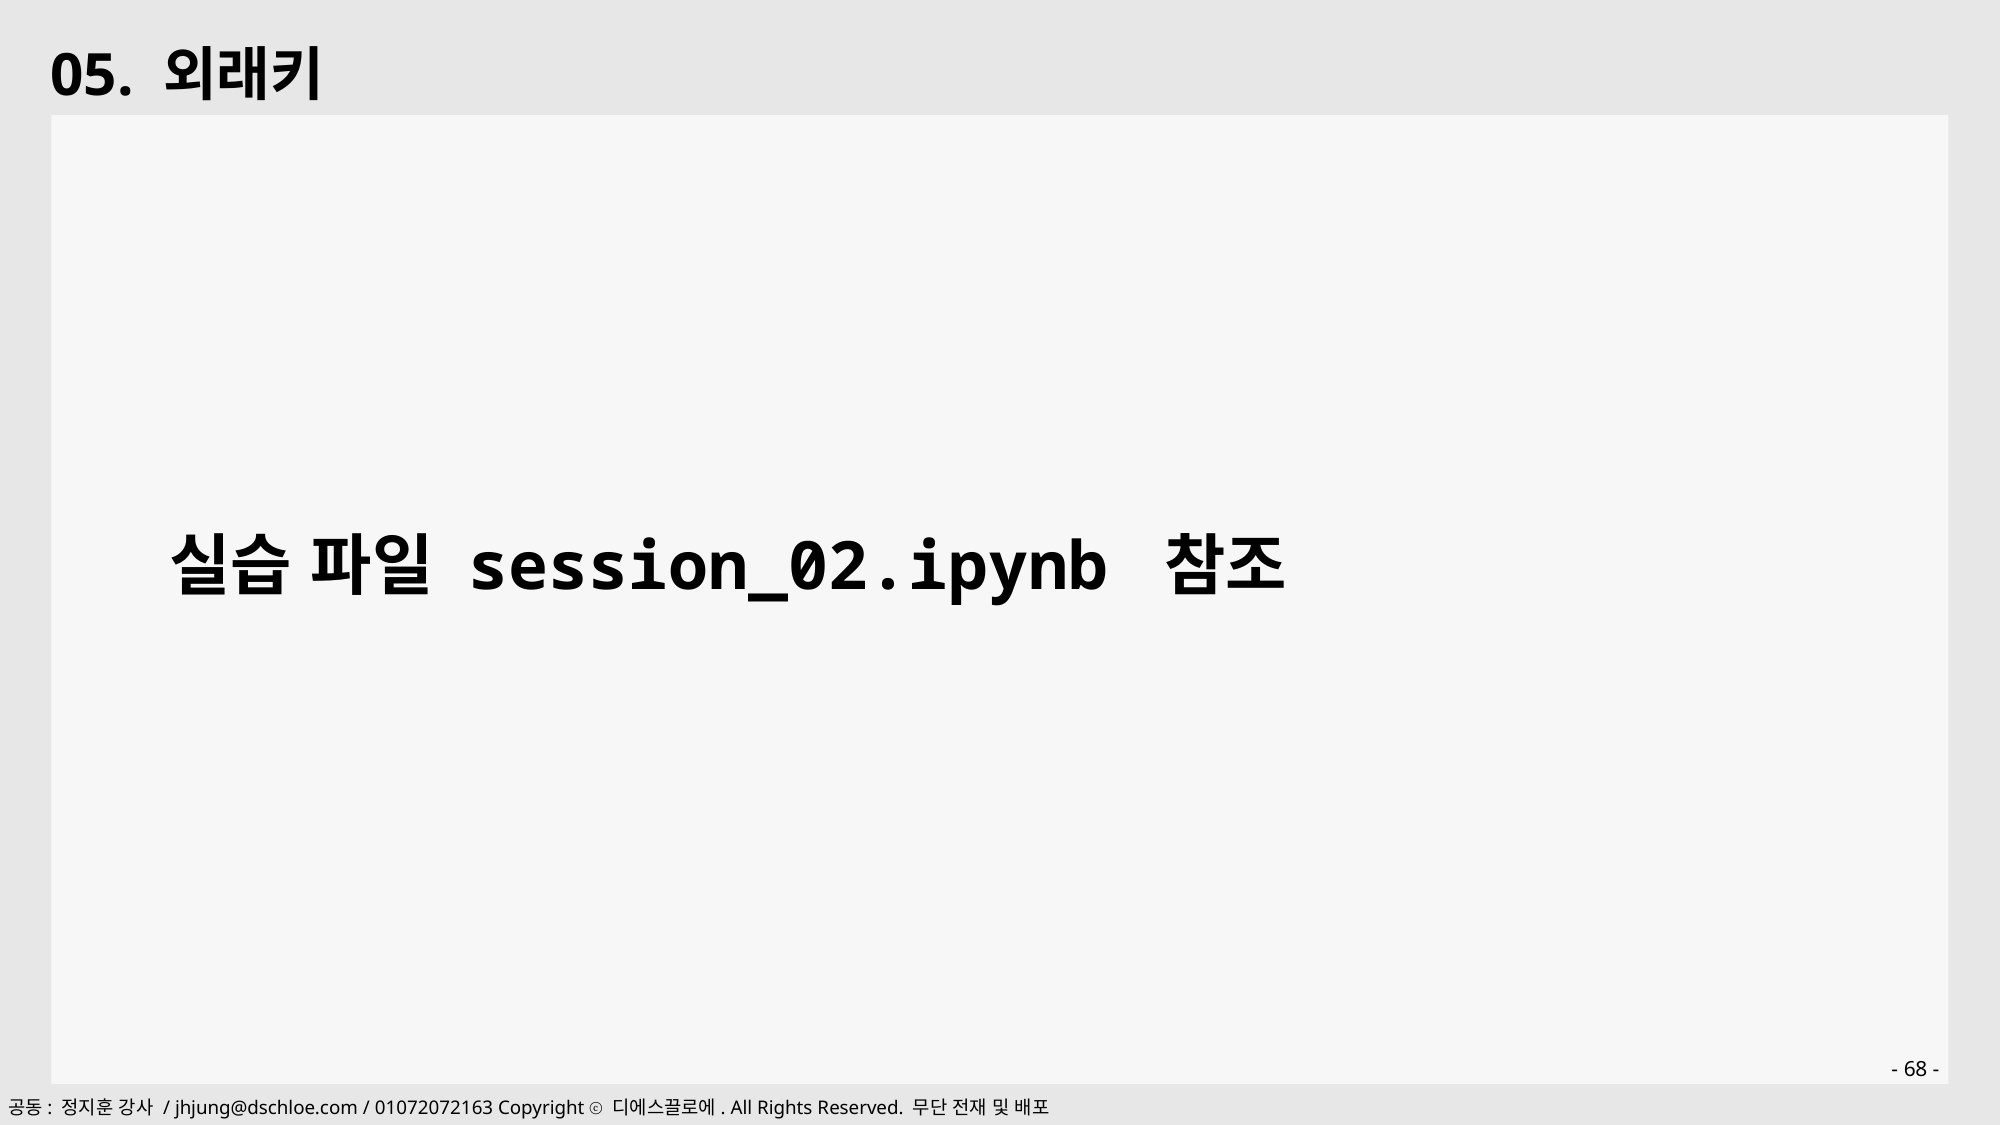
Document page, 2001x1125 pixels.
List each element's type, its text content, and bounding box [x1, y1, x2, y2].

slide_number - 68 - [1504, 1039, 1955, 1100]
text_box 실습 파일 session_02.ipynb 참조 [169, 522, 1831, 603]
text_box 05. 외래키 [36, 30, 339, 115]
